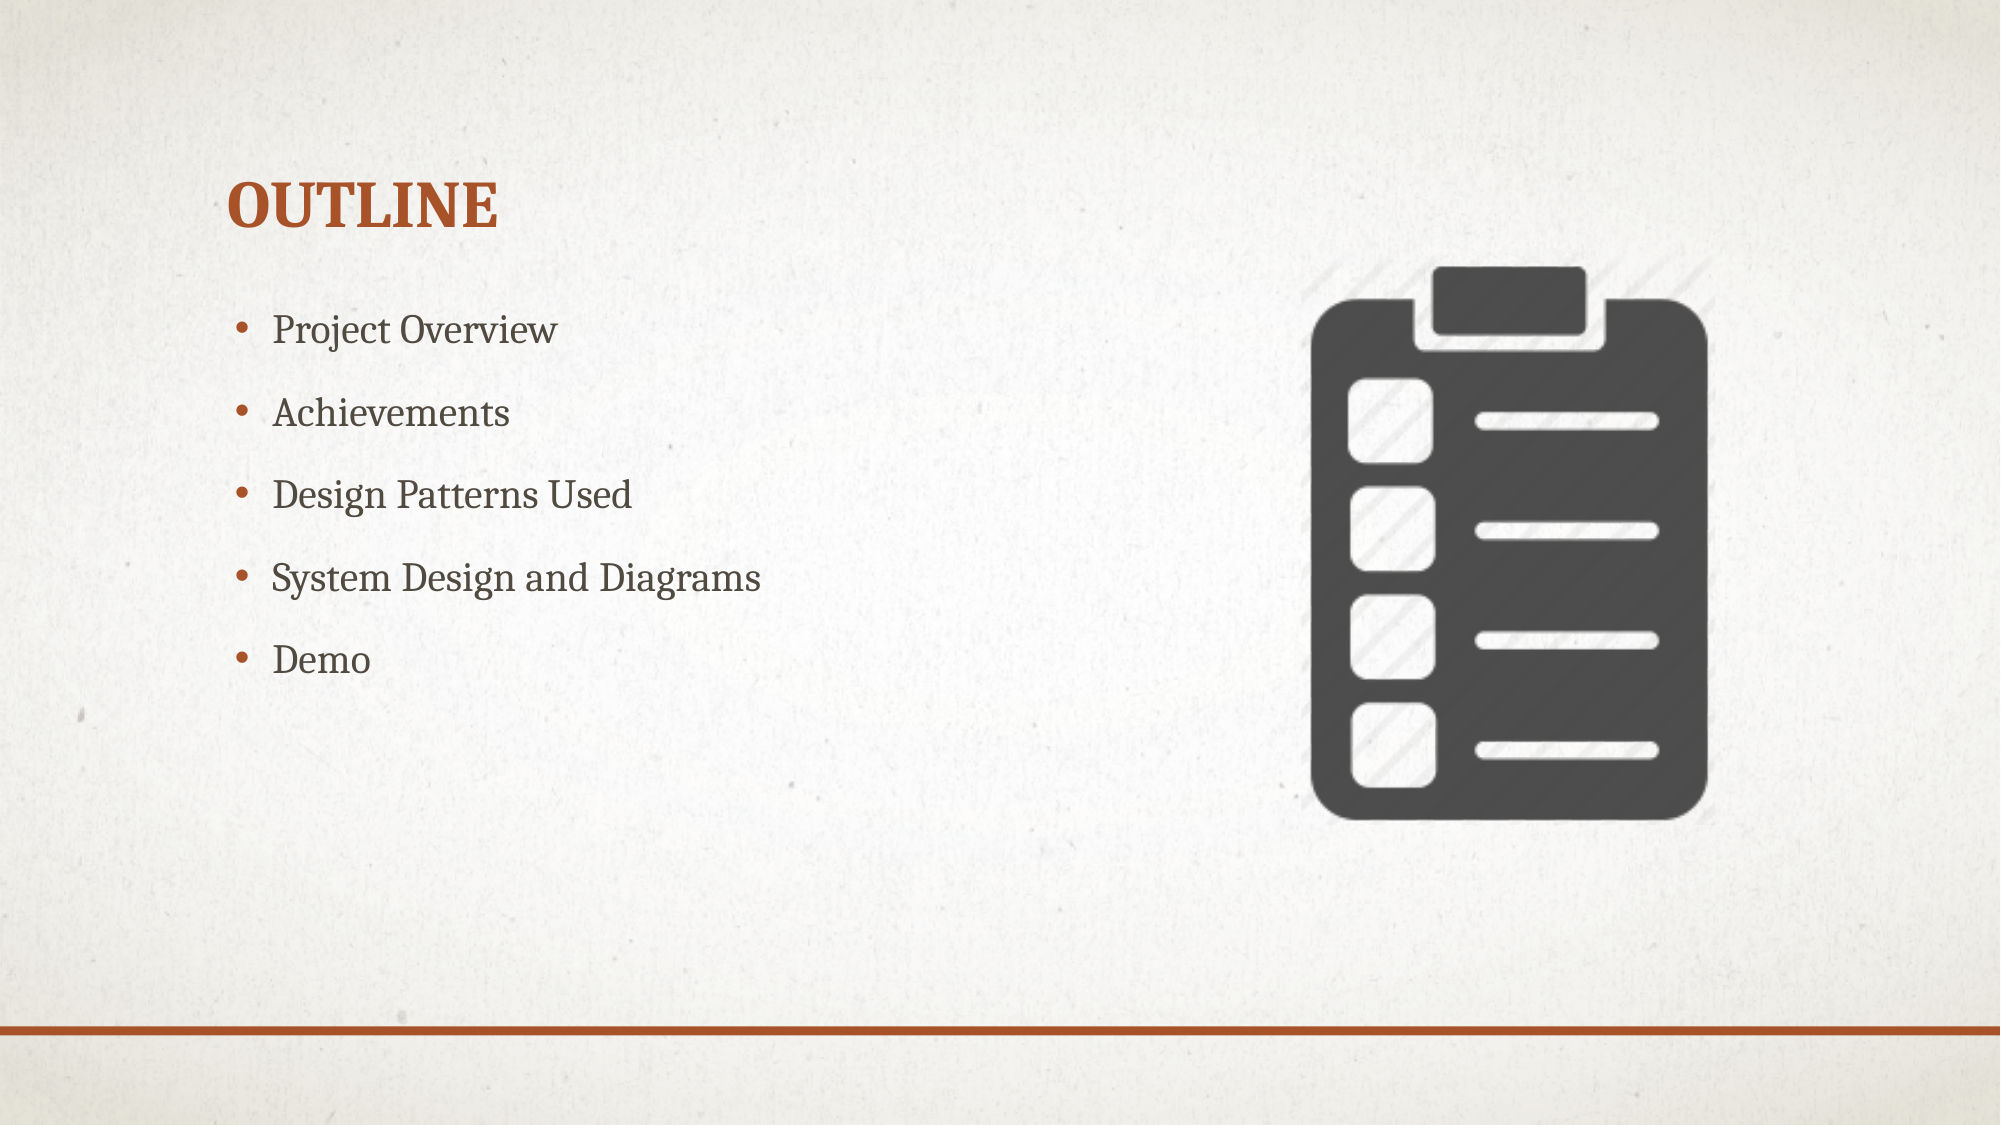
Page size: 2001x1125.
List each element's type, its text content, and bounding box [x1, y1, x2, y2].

list Project Overview Achievements Design Patterns Used System Design and Diagrams Demo [212, 299, 1788, 975]
picture [0, 0, 2001, 1125]
title Outline [212, 62, 1788, 250]
